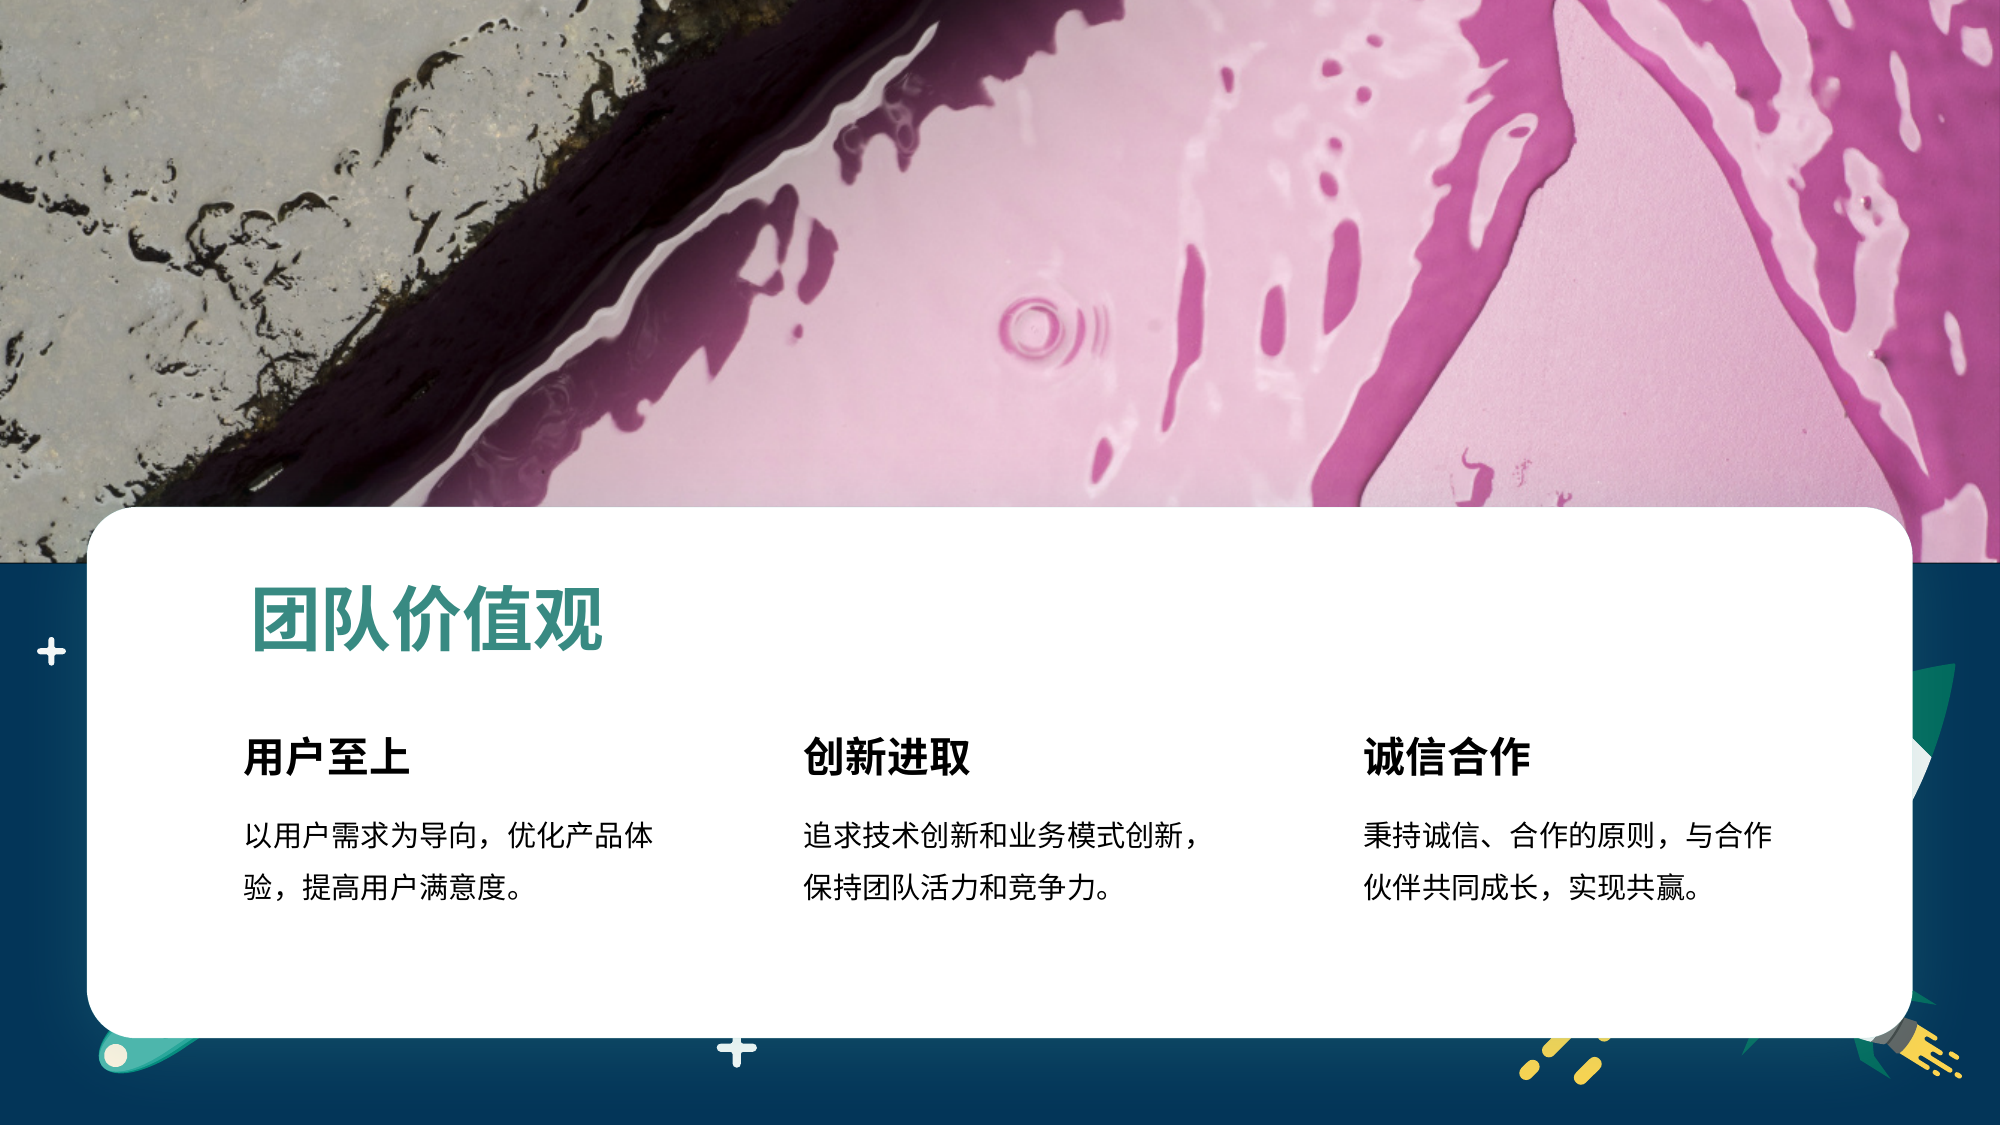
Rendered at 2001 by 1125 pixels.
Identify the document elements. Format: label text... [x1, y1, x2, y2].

text_box [86, 563, 1913, 1039]
text_box 创新进取 [803, 724, 1239, 782]
text_box 用户至上 [244, 724, 679, 782]
text_box 追求技术创新和业务模式创新，保持团队活力和竞争力。 [803, 799, 1239, 1000]
text_box 诚信合作 [1363, 724, 1519, 782]
picture [1519, 663, 1956, 1085]
text_box 团队价值观 [250, 563, 1805, 660]
picture [0, 0, 2000, 563]
text_box 以用户需求为导向，优化产品体验，提高用户满意度。 [244, 799, 679, 1000]
text_box 秉持诚信、合作的原则，与合作伙伴共同成长，实现共赢。 [1363, 799, 1519, 1000]
